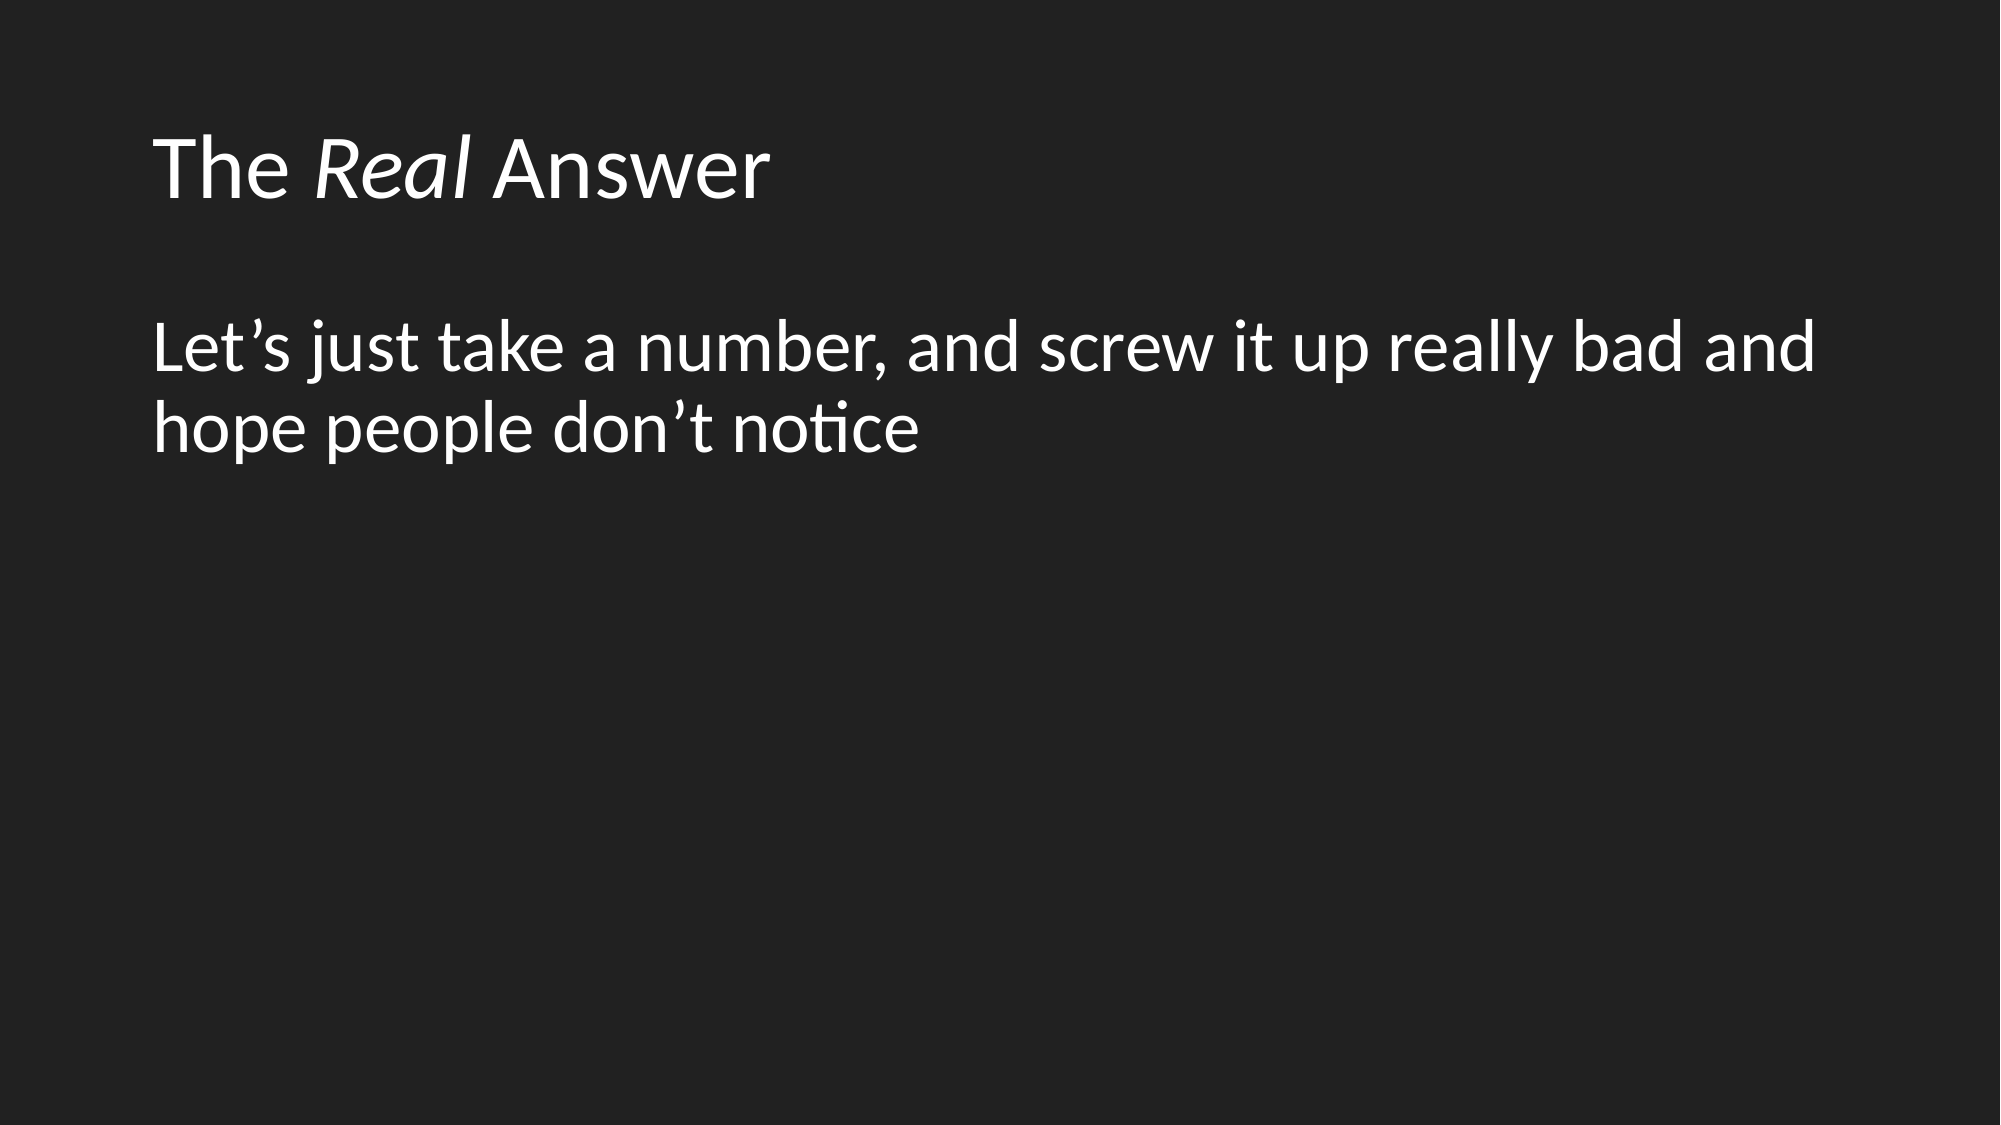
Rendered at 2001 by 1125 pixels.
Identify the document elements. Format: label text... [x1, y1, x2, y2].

title The Real Answer [137, 59, 1863, 278]
list Let’s just take a number, and screw it up really bad and hope people don’t notice [137, 299, 1863, 1014]
